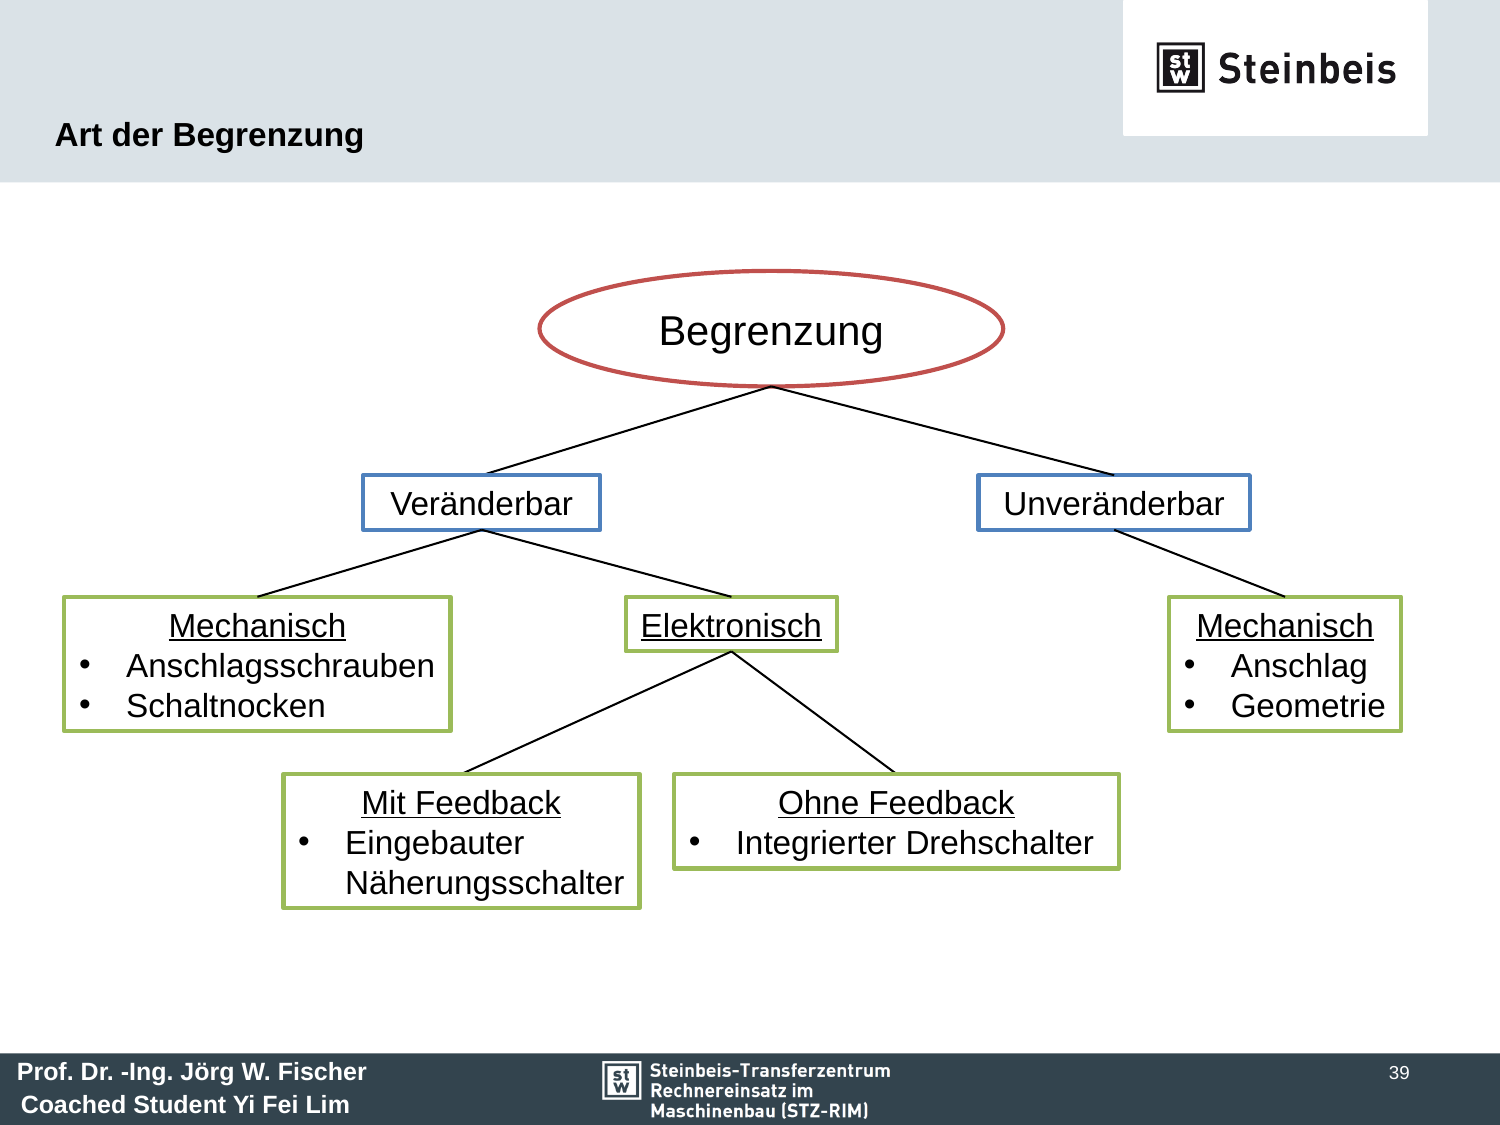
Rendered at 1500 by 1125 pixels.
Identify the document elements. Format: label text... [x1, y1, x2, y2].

picture [592, 1057, 908, 1121]
text_box Ohne Feedback Integrierter Drehschalter [672, 772, 1121, 871]
text_box Unveränderbar [976, 473, 1252, 532]
text_box Mechanisch Anschlag Geometrie [1167, 595, 1403, 733]
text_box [481, 386, 768, 476]
text_box Mit Feedback Eingebauter Näherungsschalter [281, 772, 642, 910]
text_box Elektronisch [624, 595, 839, 650]
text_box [771, 386, 1115, 476]
picture [1108, 0, 1444, 143]
slide_number 39 [1074, 1053, 1426, 1125]
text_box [1113, 530, 1286, 598]
text_box Mechanisch Anschlagsschrauben Schaltnocken [62, 595, 453, 733]
text_box Begrenzung [537, 268, 1006, 384]
title Art der Begrenzung [39, 66, 951, 162]
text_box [483, 530, 732, 598]
text_box Veränderbar [361, 473, 602, 529]
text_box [731, 652, 897, 775]
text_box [461, 652, 729, 775]
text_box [257, 530, 483, 598]
